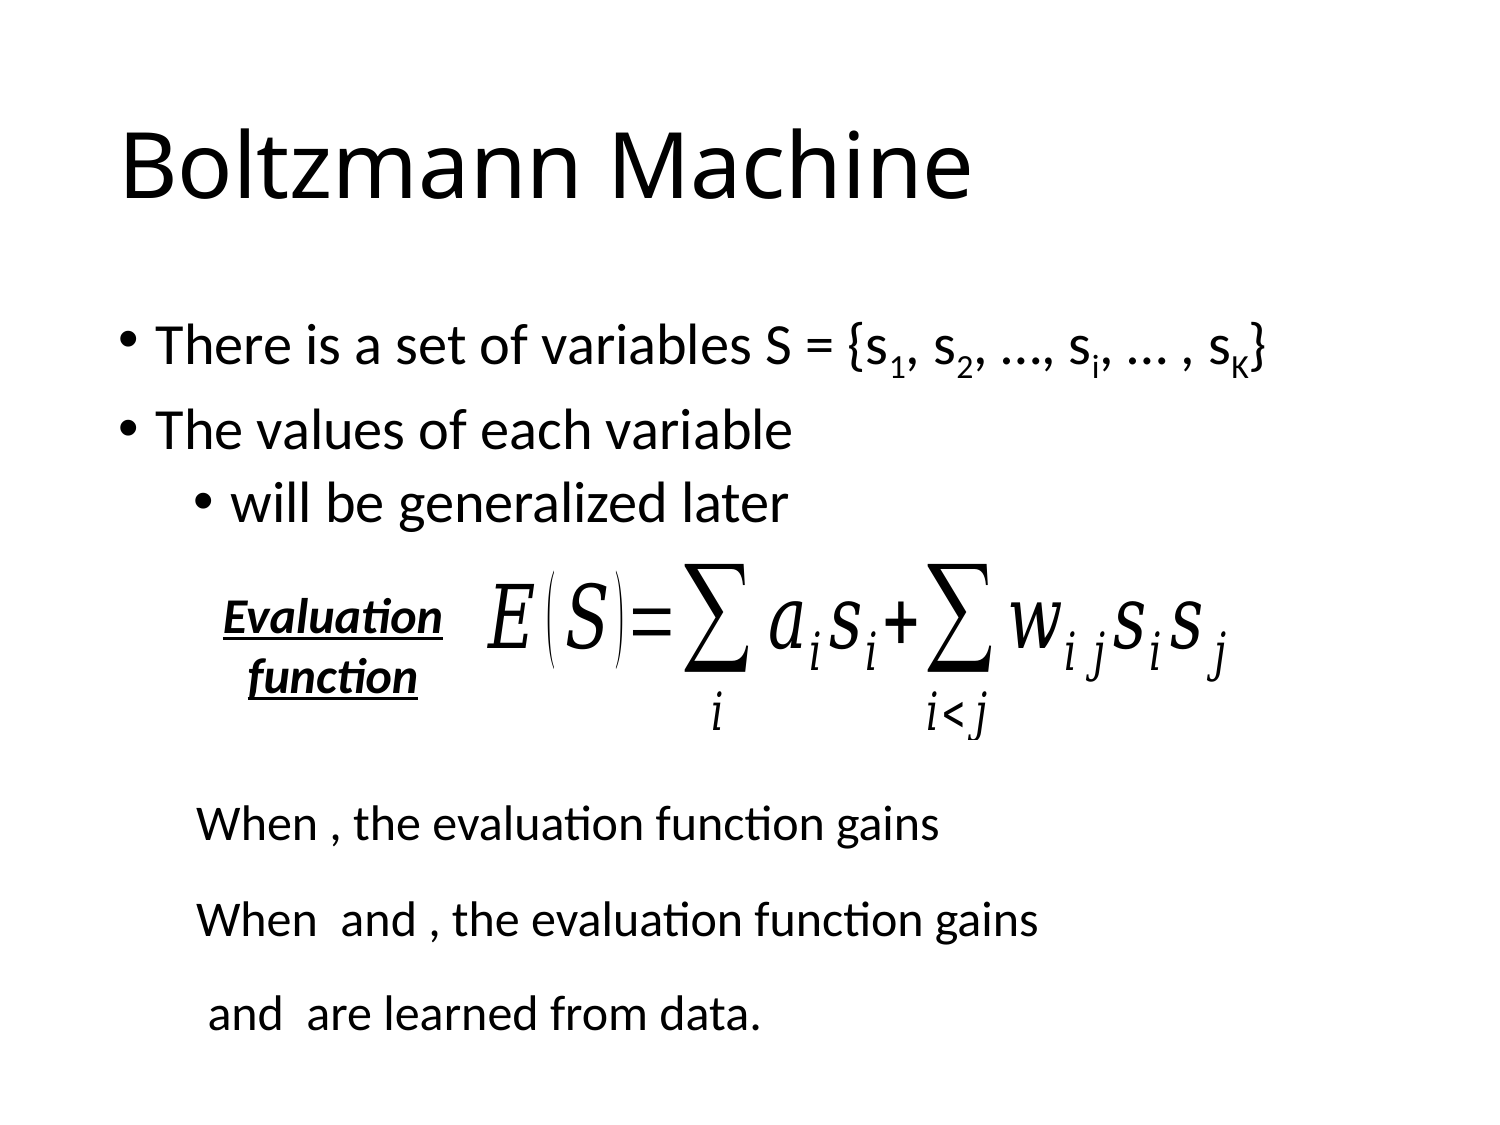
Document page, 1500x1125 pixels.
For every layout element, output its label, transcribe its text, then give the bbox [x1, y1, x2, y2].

text_box Evaluation function [181, 576, 485, 712]
title Boltzmann Machine [103, 59, 1397, 278]
